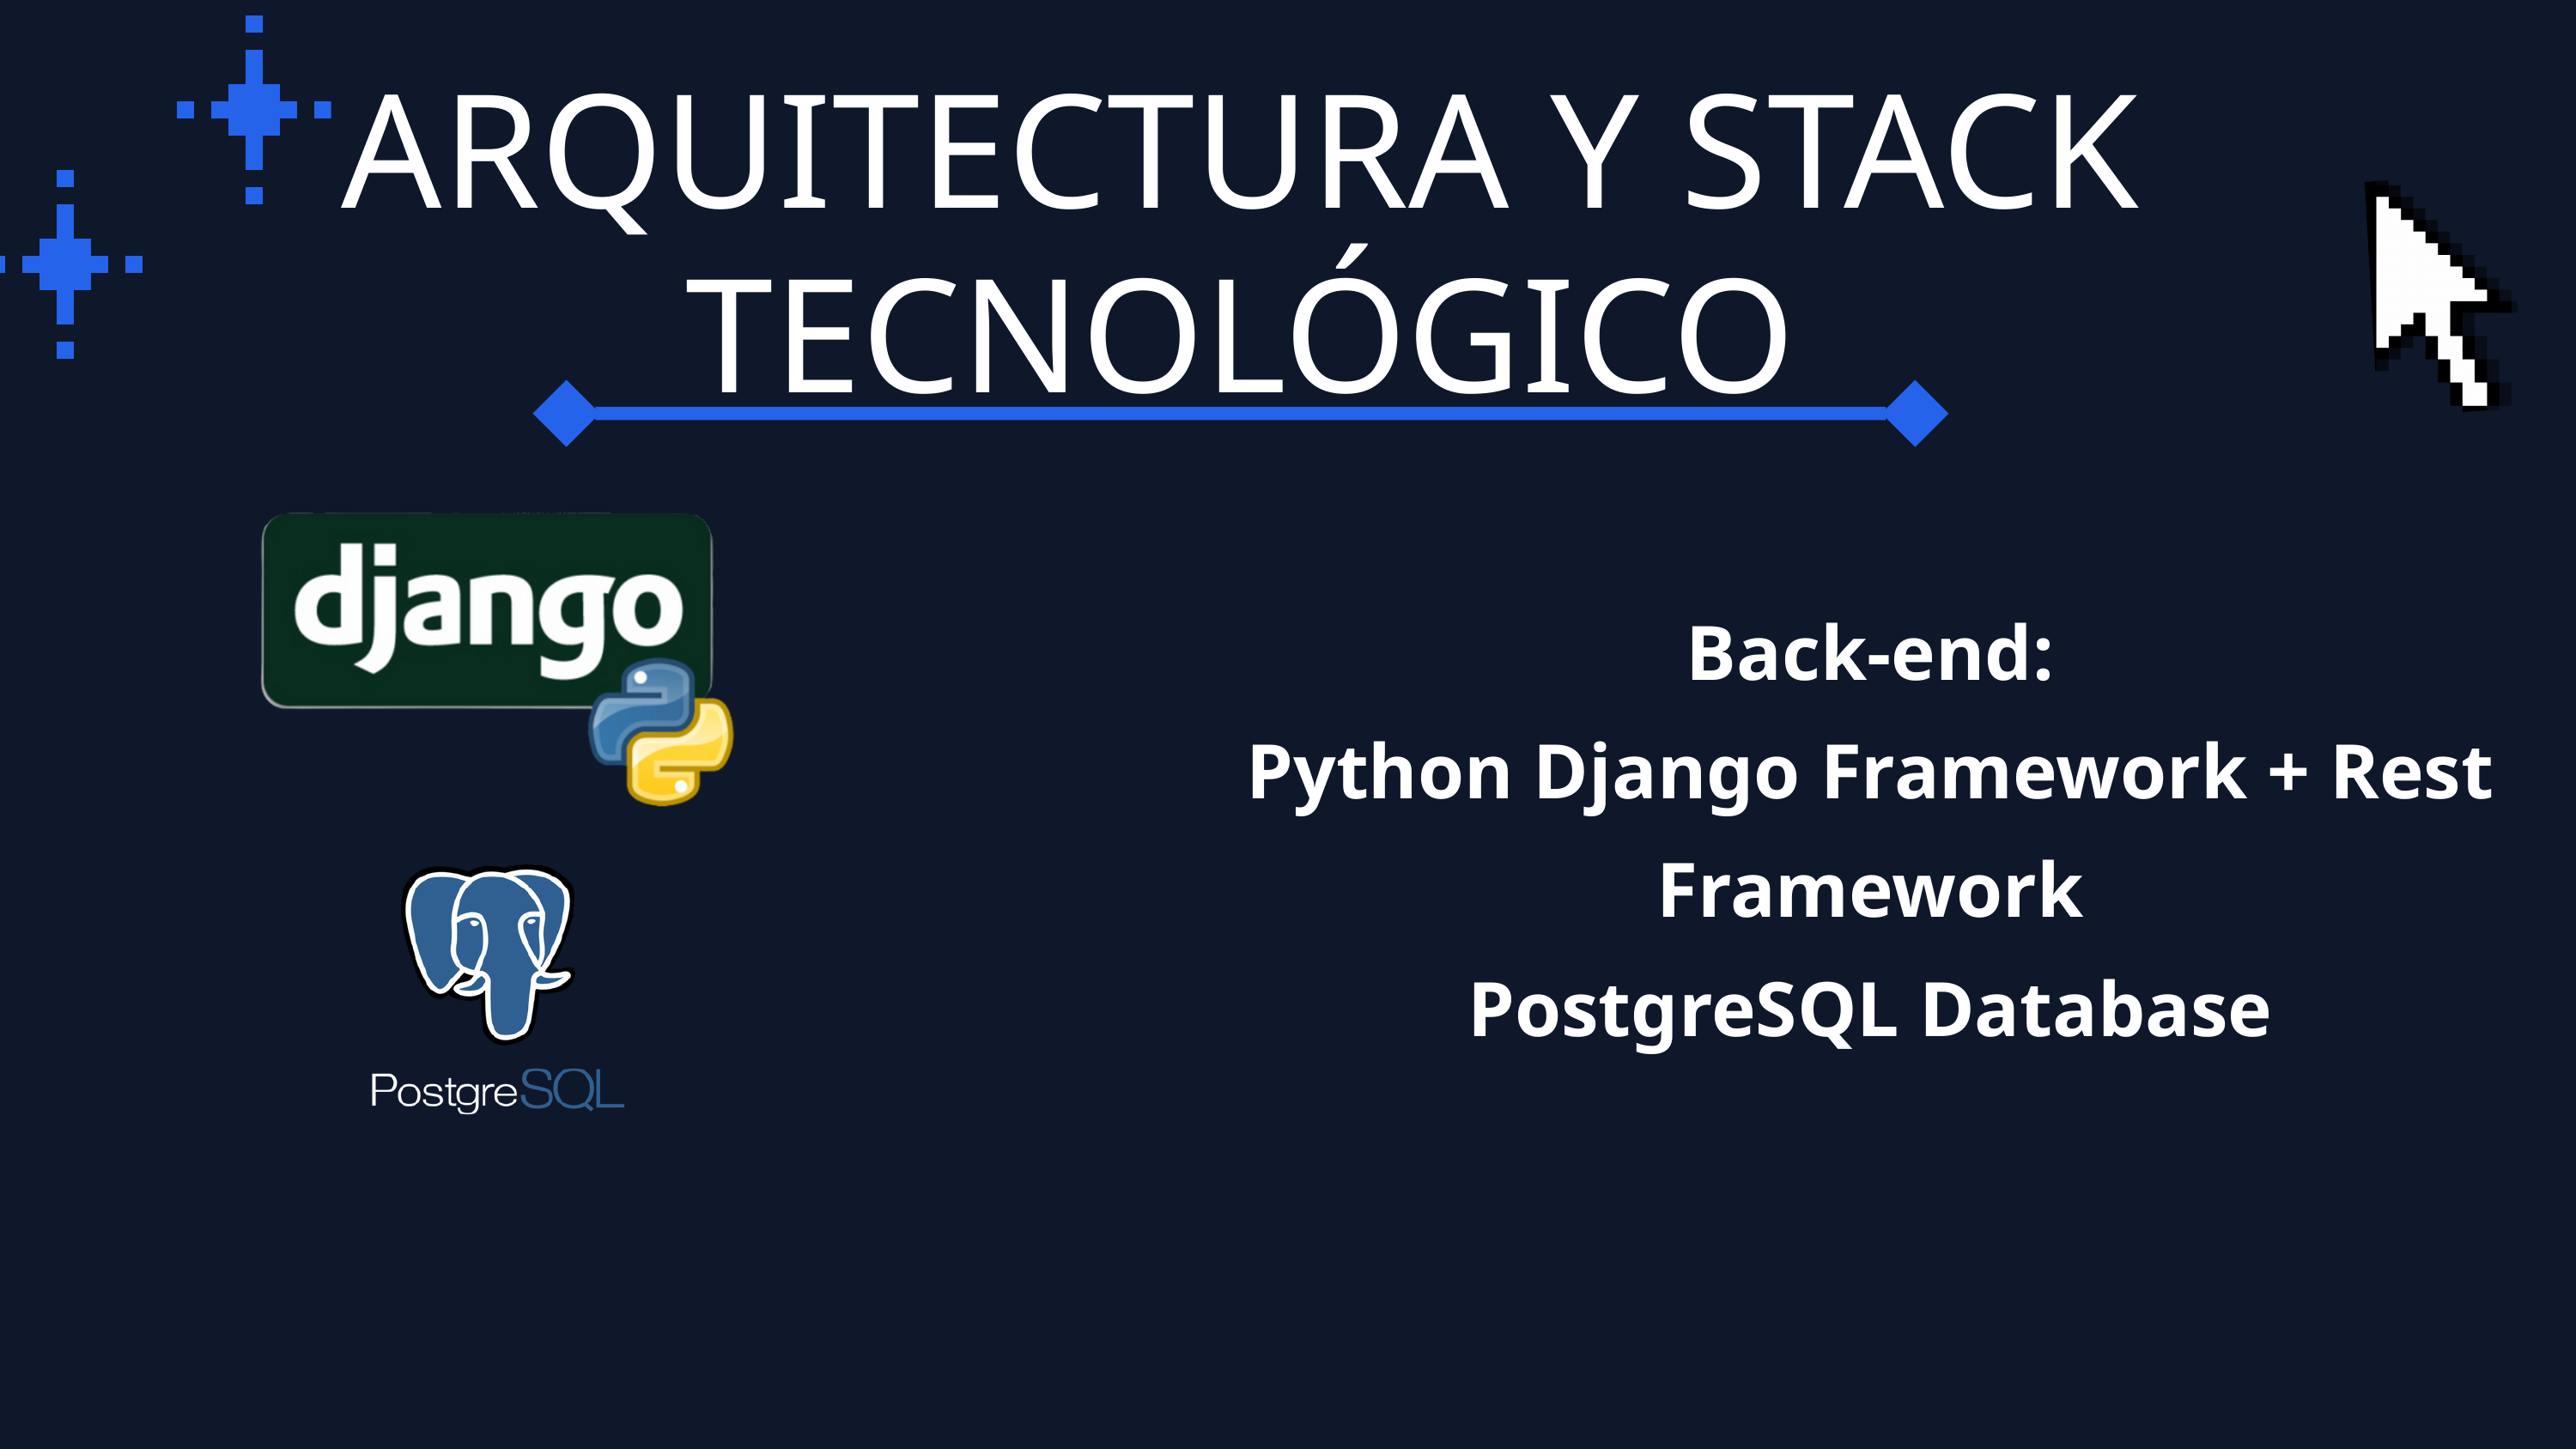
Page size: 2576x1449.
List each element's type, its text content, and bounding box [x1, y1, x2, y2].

text_box [557, 404, 1924, 422]
text_box [2364, 173, 2524, 417]
text_box ARQUITECTURA Y STACK TECNOLÓGICO [61, 55, 2421, 609]
text_box [0, 15, 331, 359]
text_box [347, 821, 641, 1148]
text_box [247, 482, 741, 822]
text_box Back-end: Python Django Framework + Rest Framework PostgreSQL Database [1240, 576, 2500, 1170]
